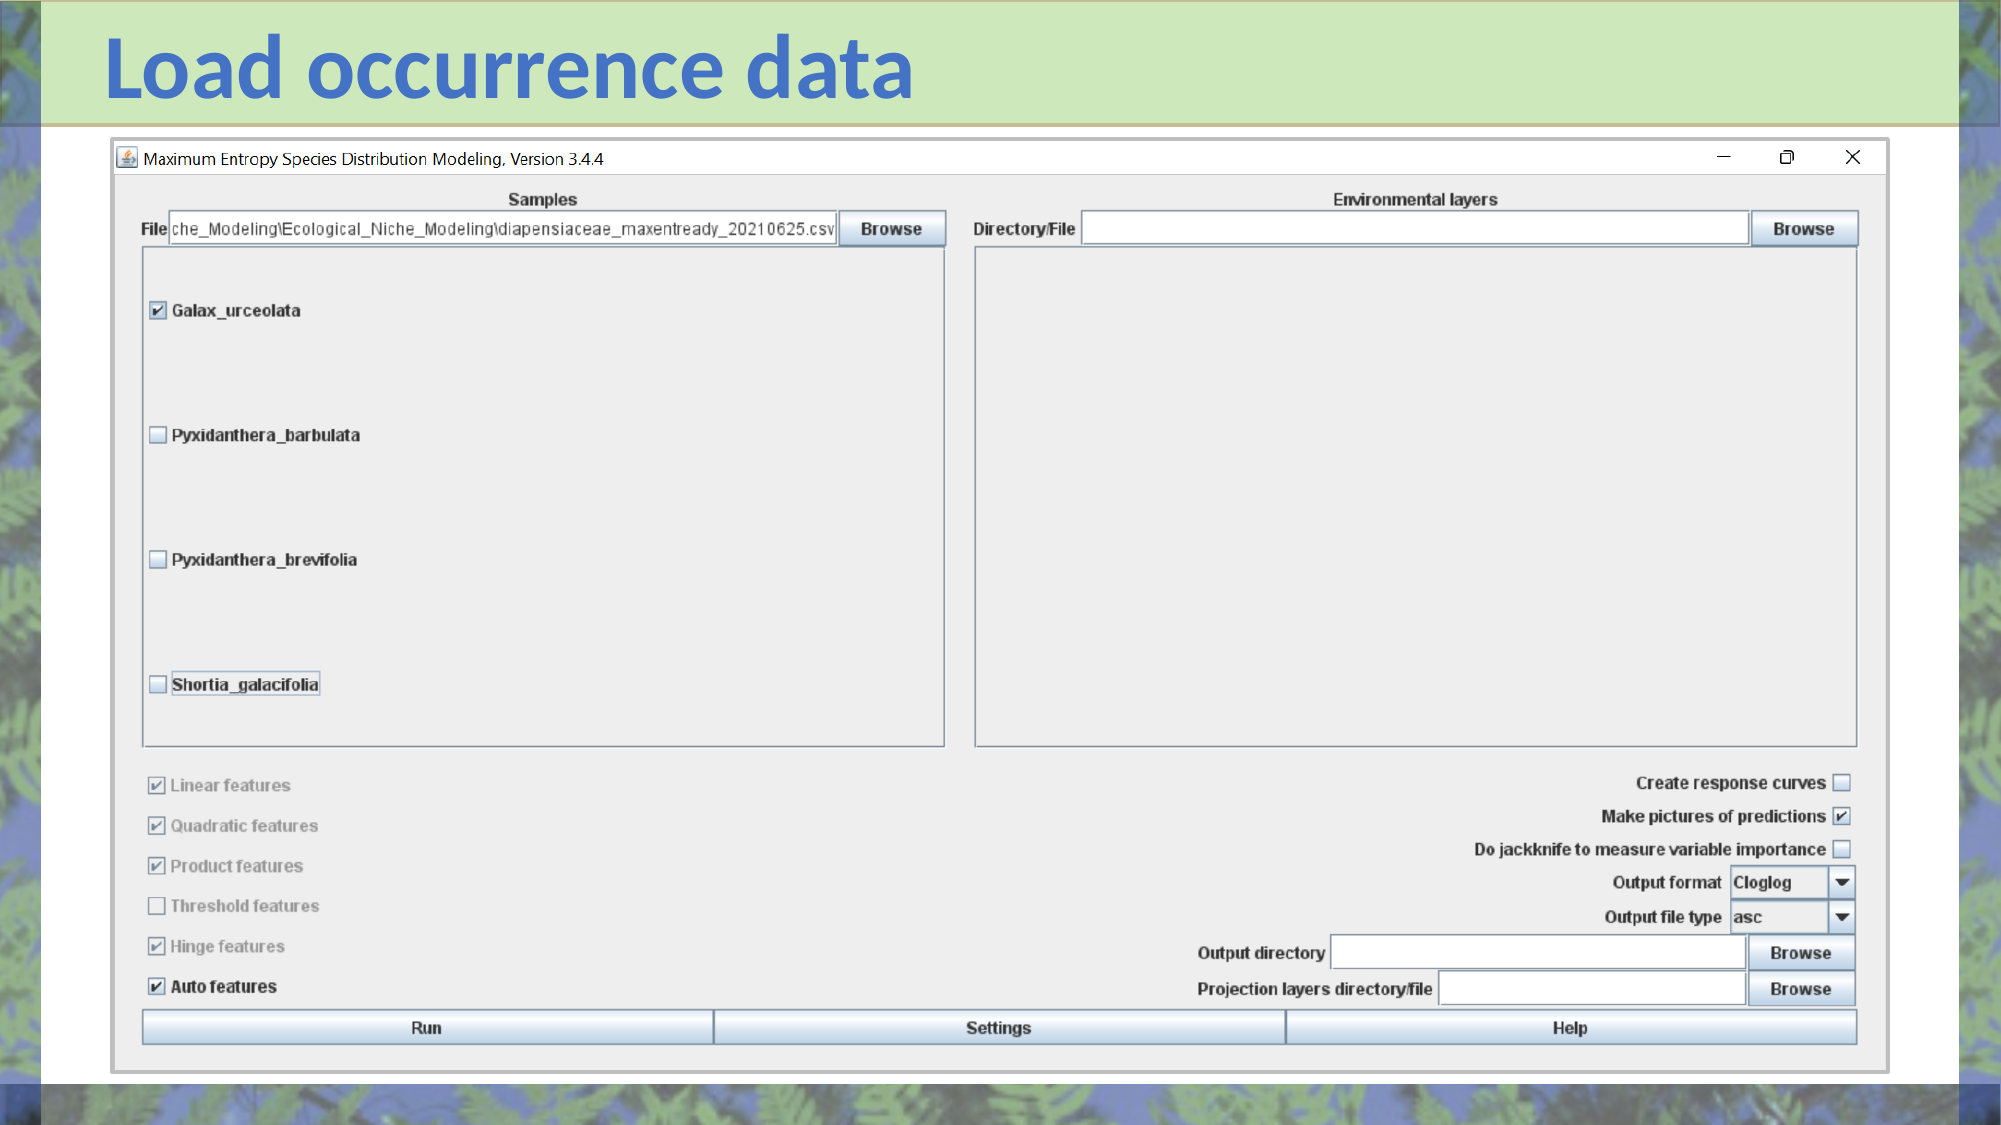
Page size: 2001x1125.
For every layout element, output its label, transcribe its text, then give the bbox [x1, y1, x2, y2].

picture [0, 1084, 2000, 1125]
text_box Load occurrence data [0, 0, 1959, 125]
picture [0, 140, 2000, 1071]
